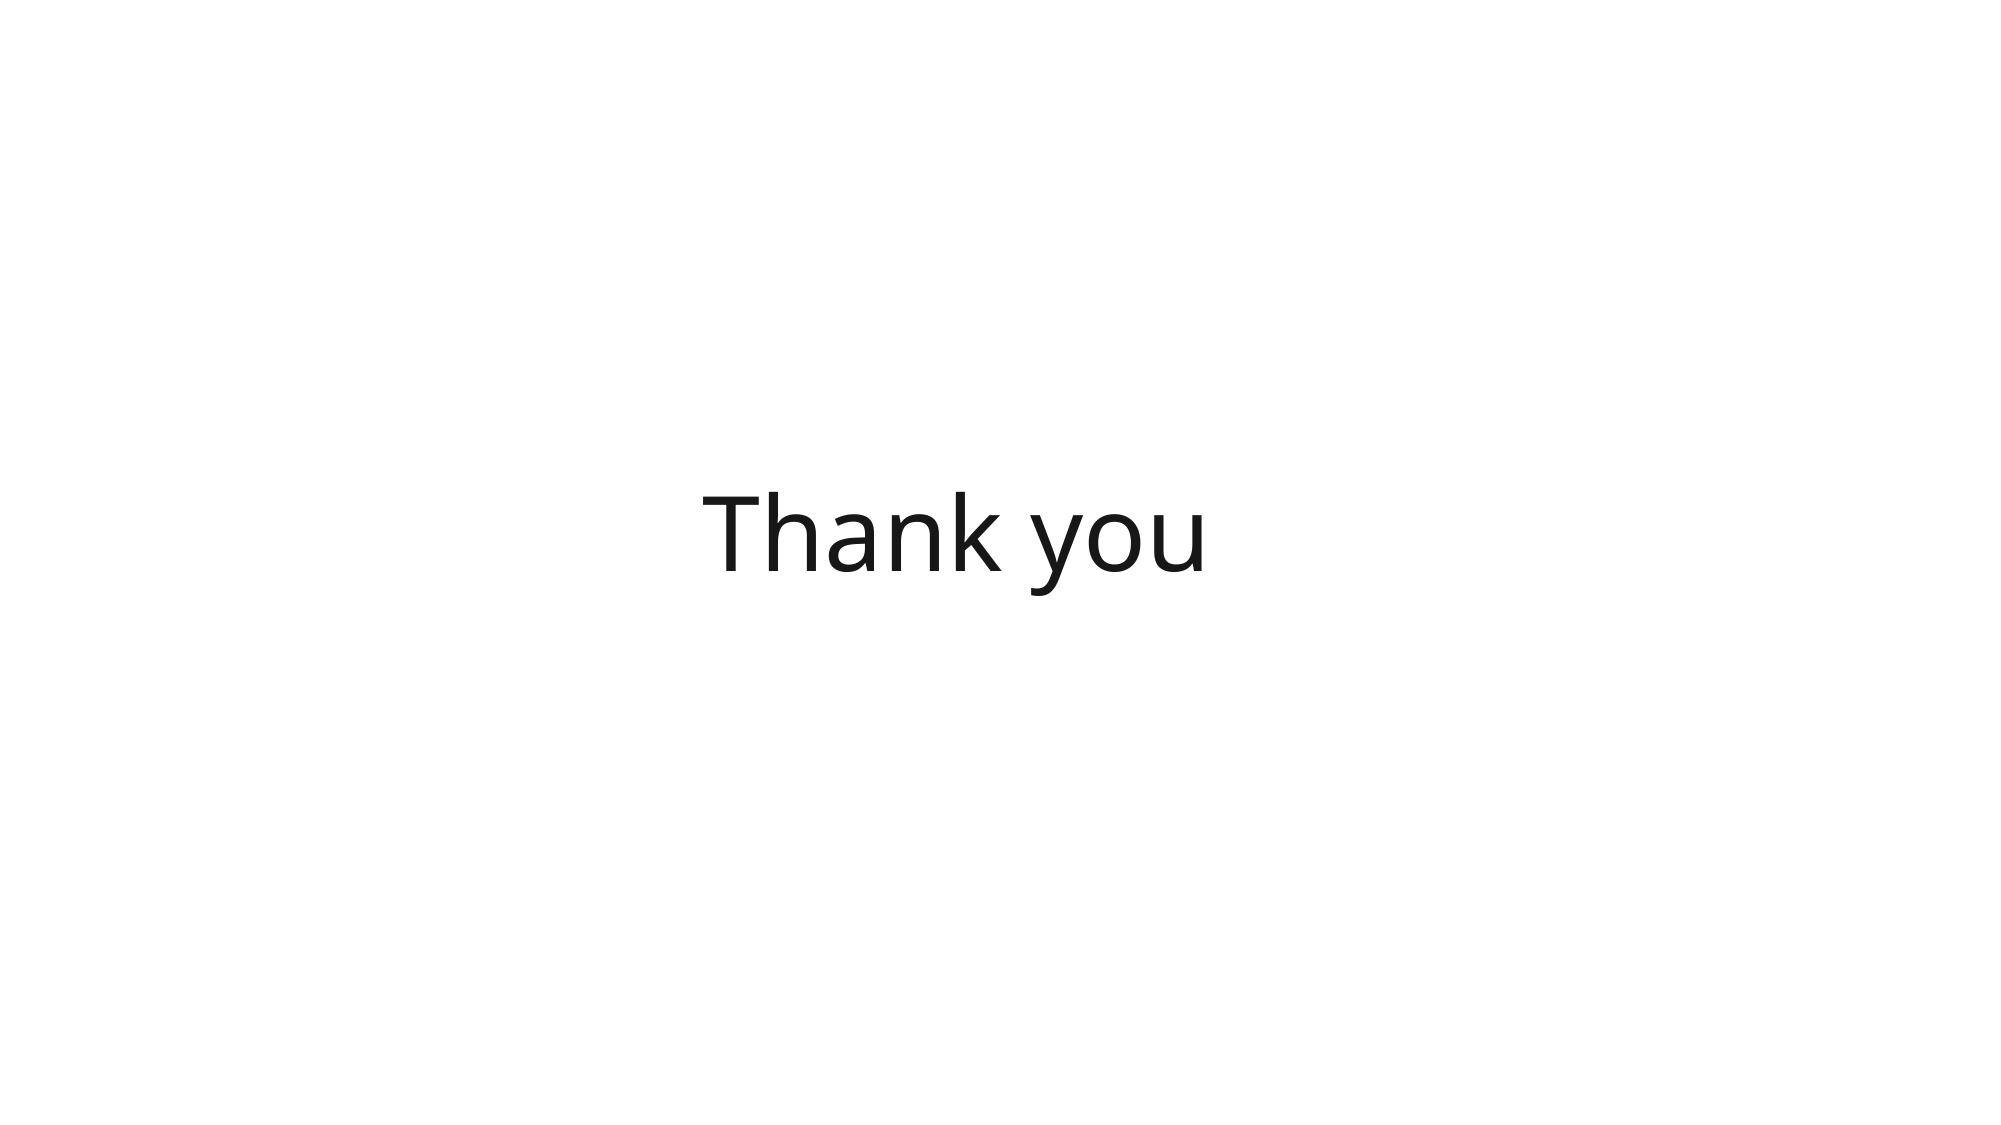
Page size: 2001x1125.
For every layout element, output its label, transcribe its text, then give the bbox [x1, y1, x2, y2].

text_box Thank you [697, 462, 1216, 596]
